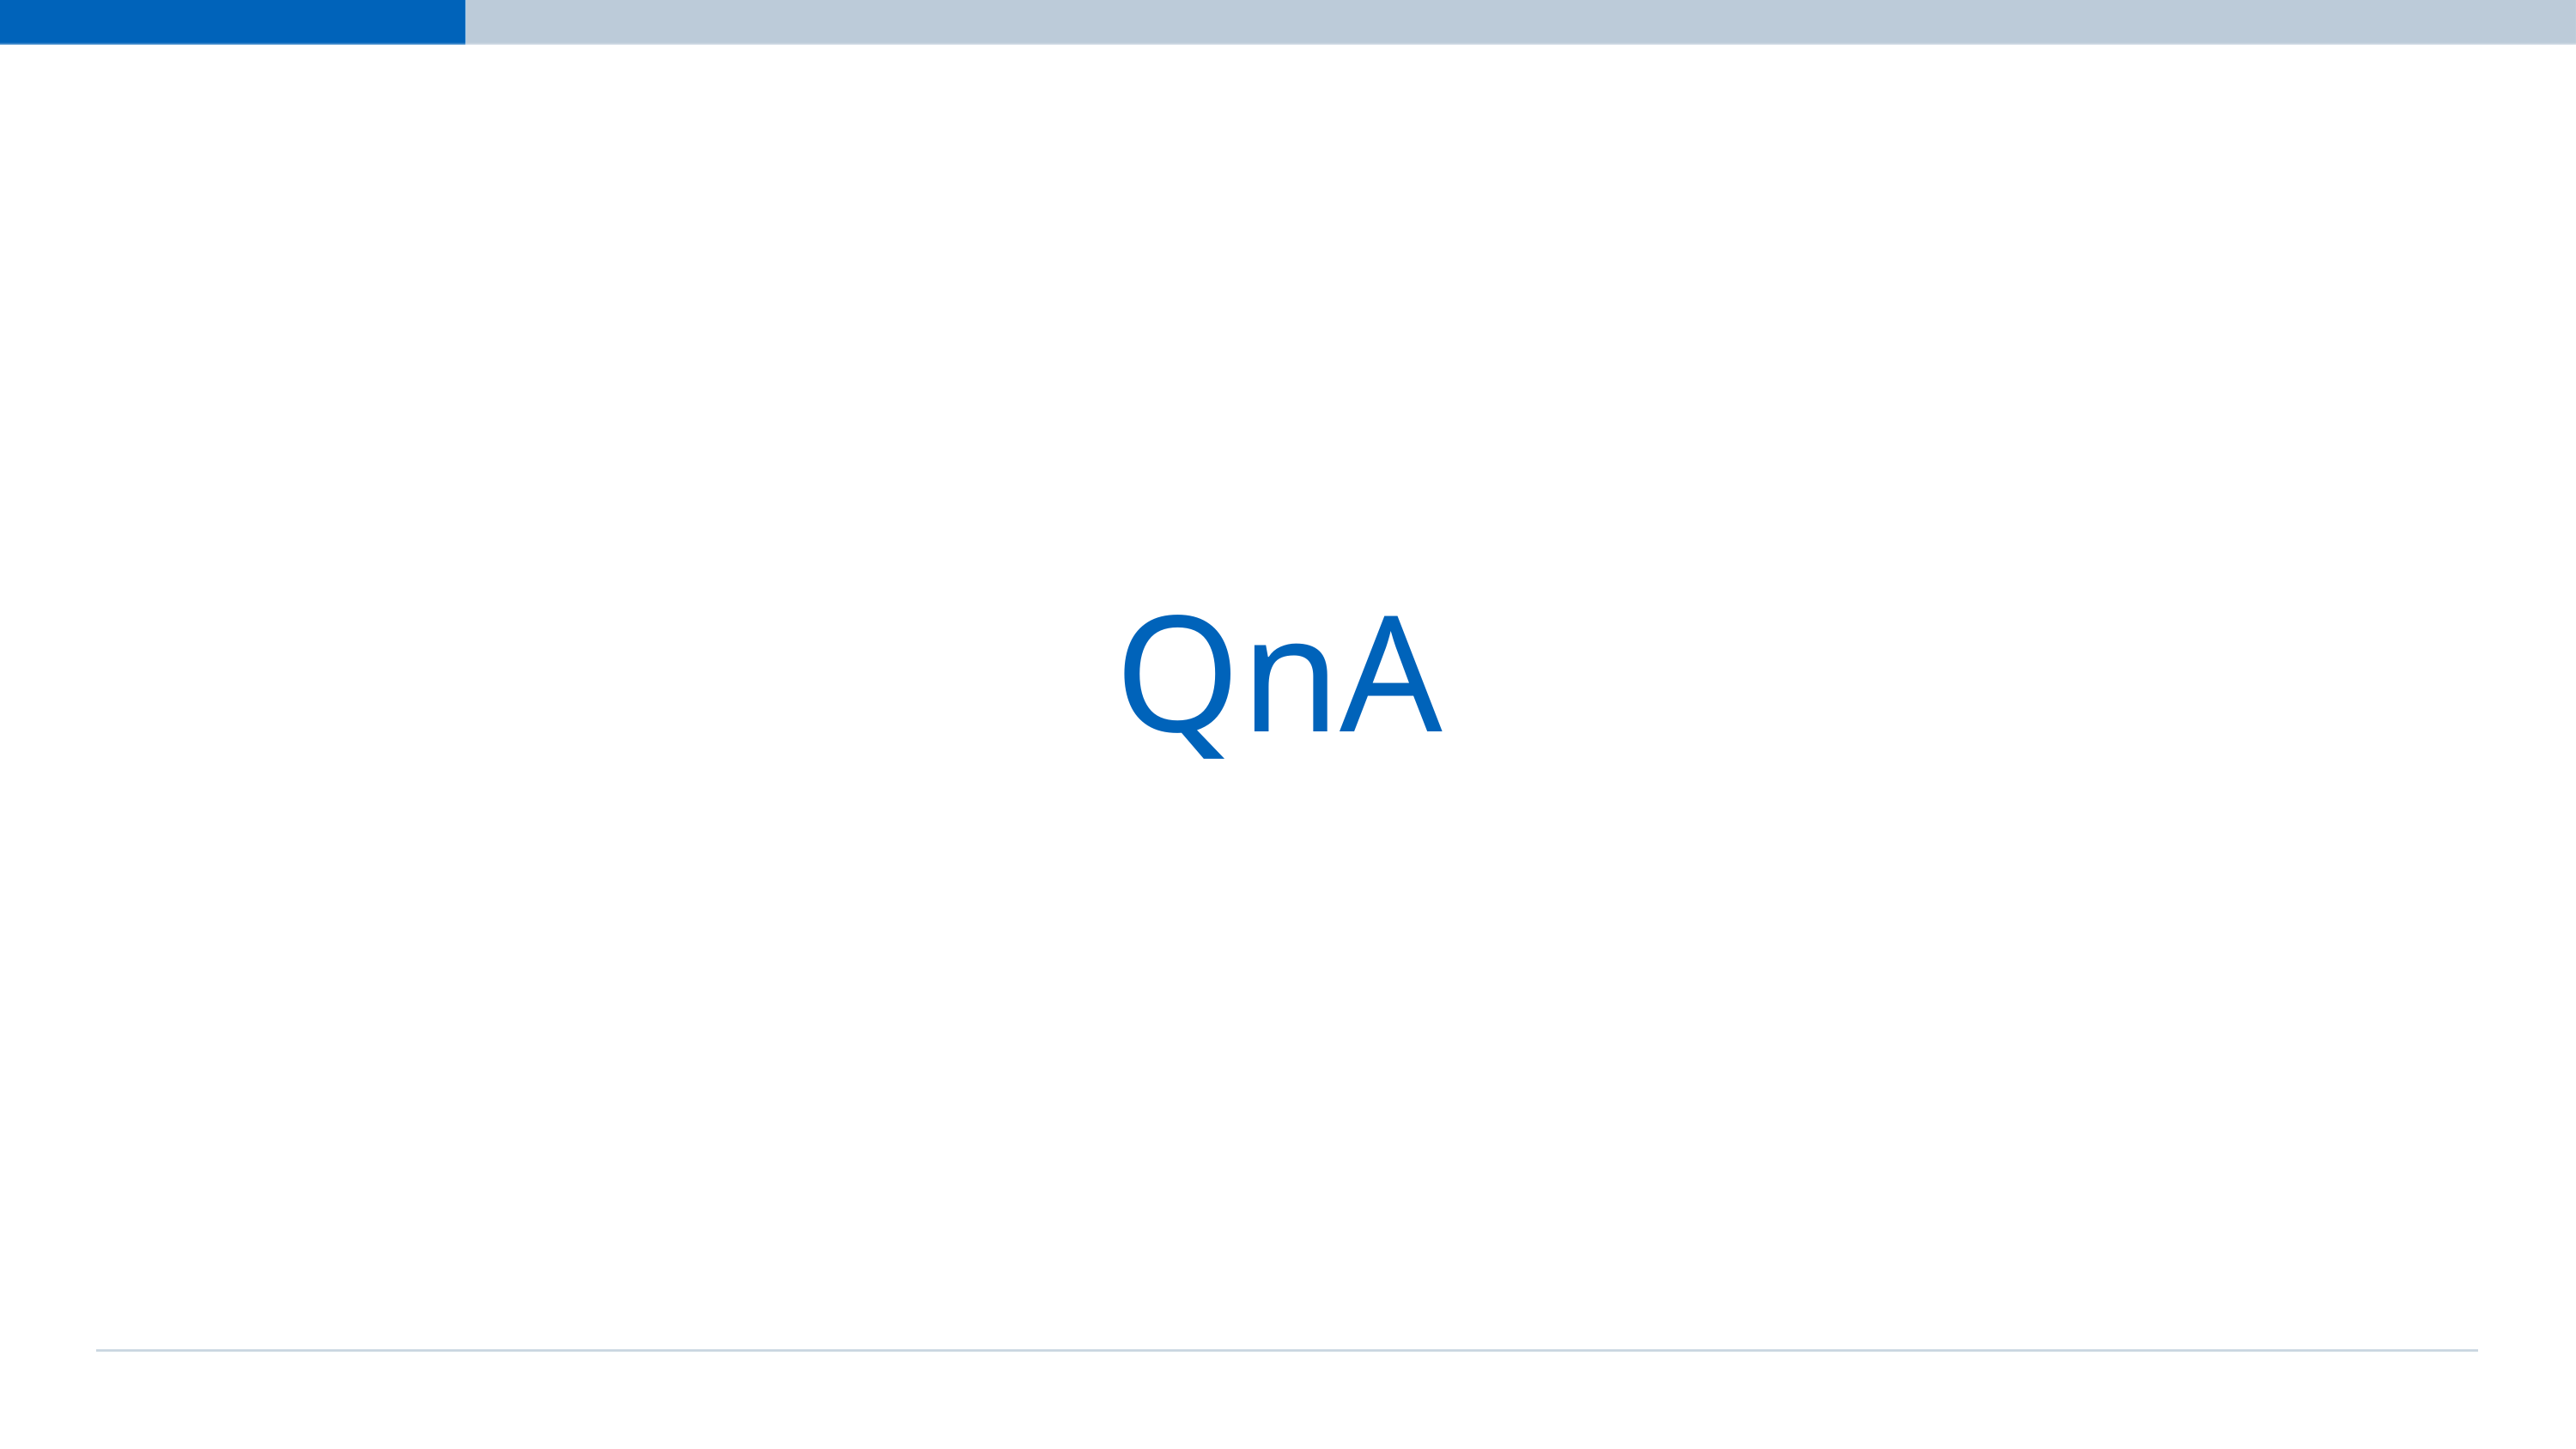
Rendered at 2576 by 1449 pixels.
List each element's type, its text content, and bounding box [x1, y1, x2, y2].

picture [96, 1349, 2478, 1353]
text_box QnA [175, 561, 2383, 787]
picture [0, 0, 2576, 45]
